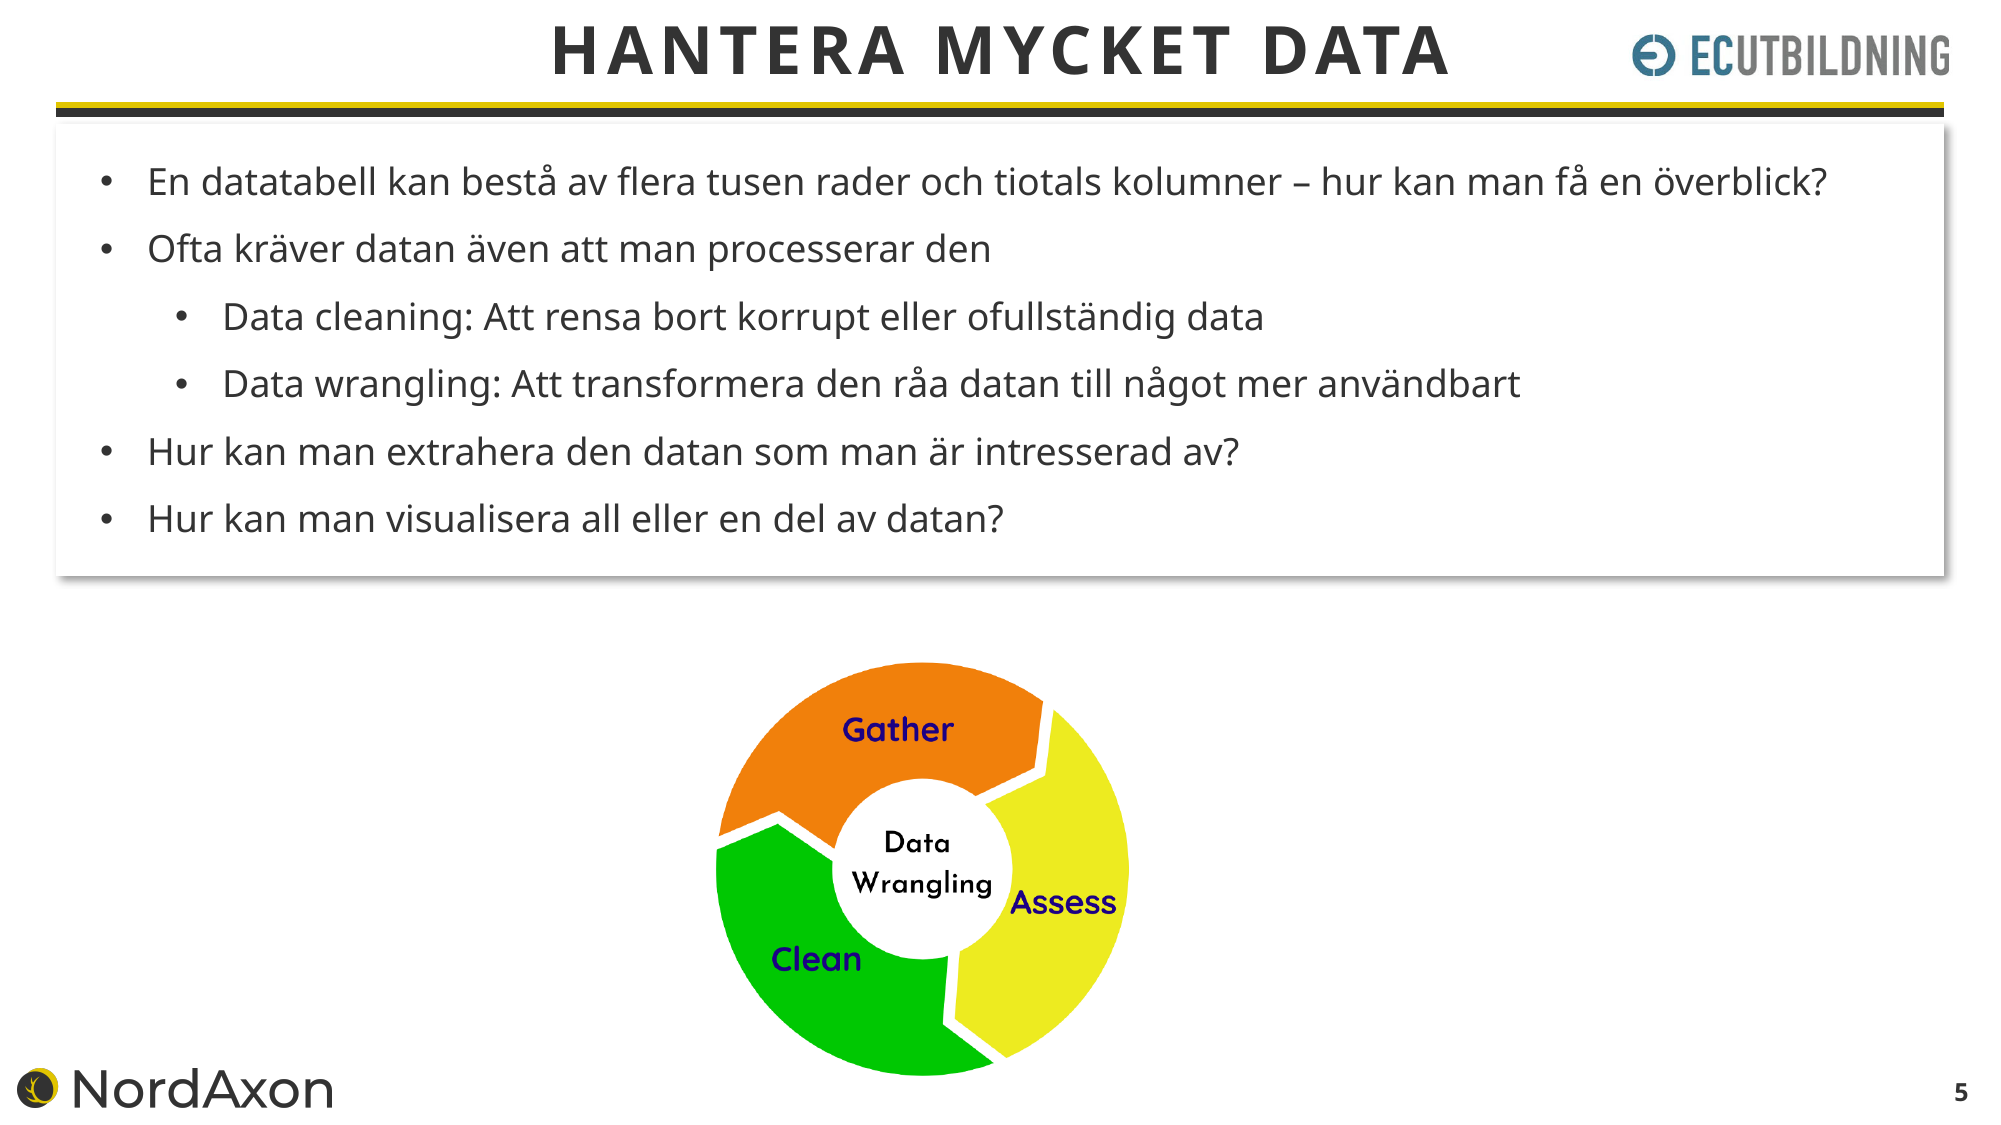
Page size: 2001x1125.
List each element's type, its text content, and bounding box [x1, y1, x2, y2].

list HANTERA MYCKET DATA [0, 0, 2000, 107]
picture [666, 651, 1172, 1097]
picture [17, 1068, 332, 1108]
text_box En datatabell kan bestå av flera tusen rader och tiotals kolumner – hur kan man få en överblick? Ofta kräver datan även att man processerar den Data cleaning: Att rensa bort korrupt eller ofullständig data Data wrangling: Att transformera den råa datan till något mer användbart Hur kan man extrahera den datan som man är intresserad av? Hur kan man visualisera all eller en del av datan? [55, 123, 1944, 576]
slide_number 5 [1922, 1063, 2000, 1123]
picture [1624, 20, 1962, 86]
